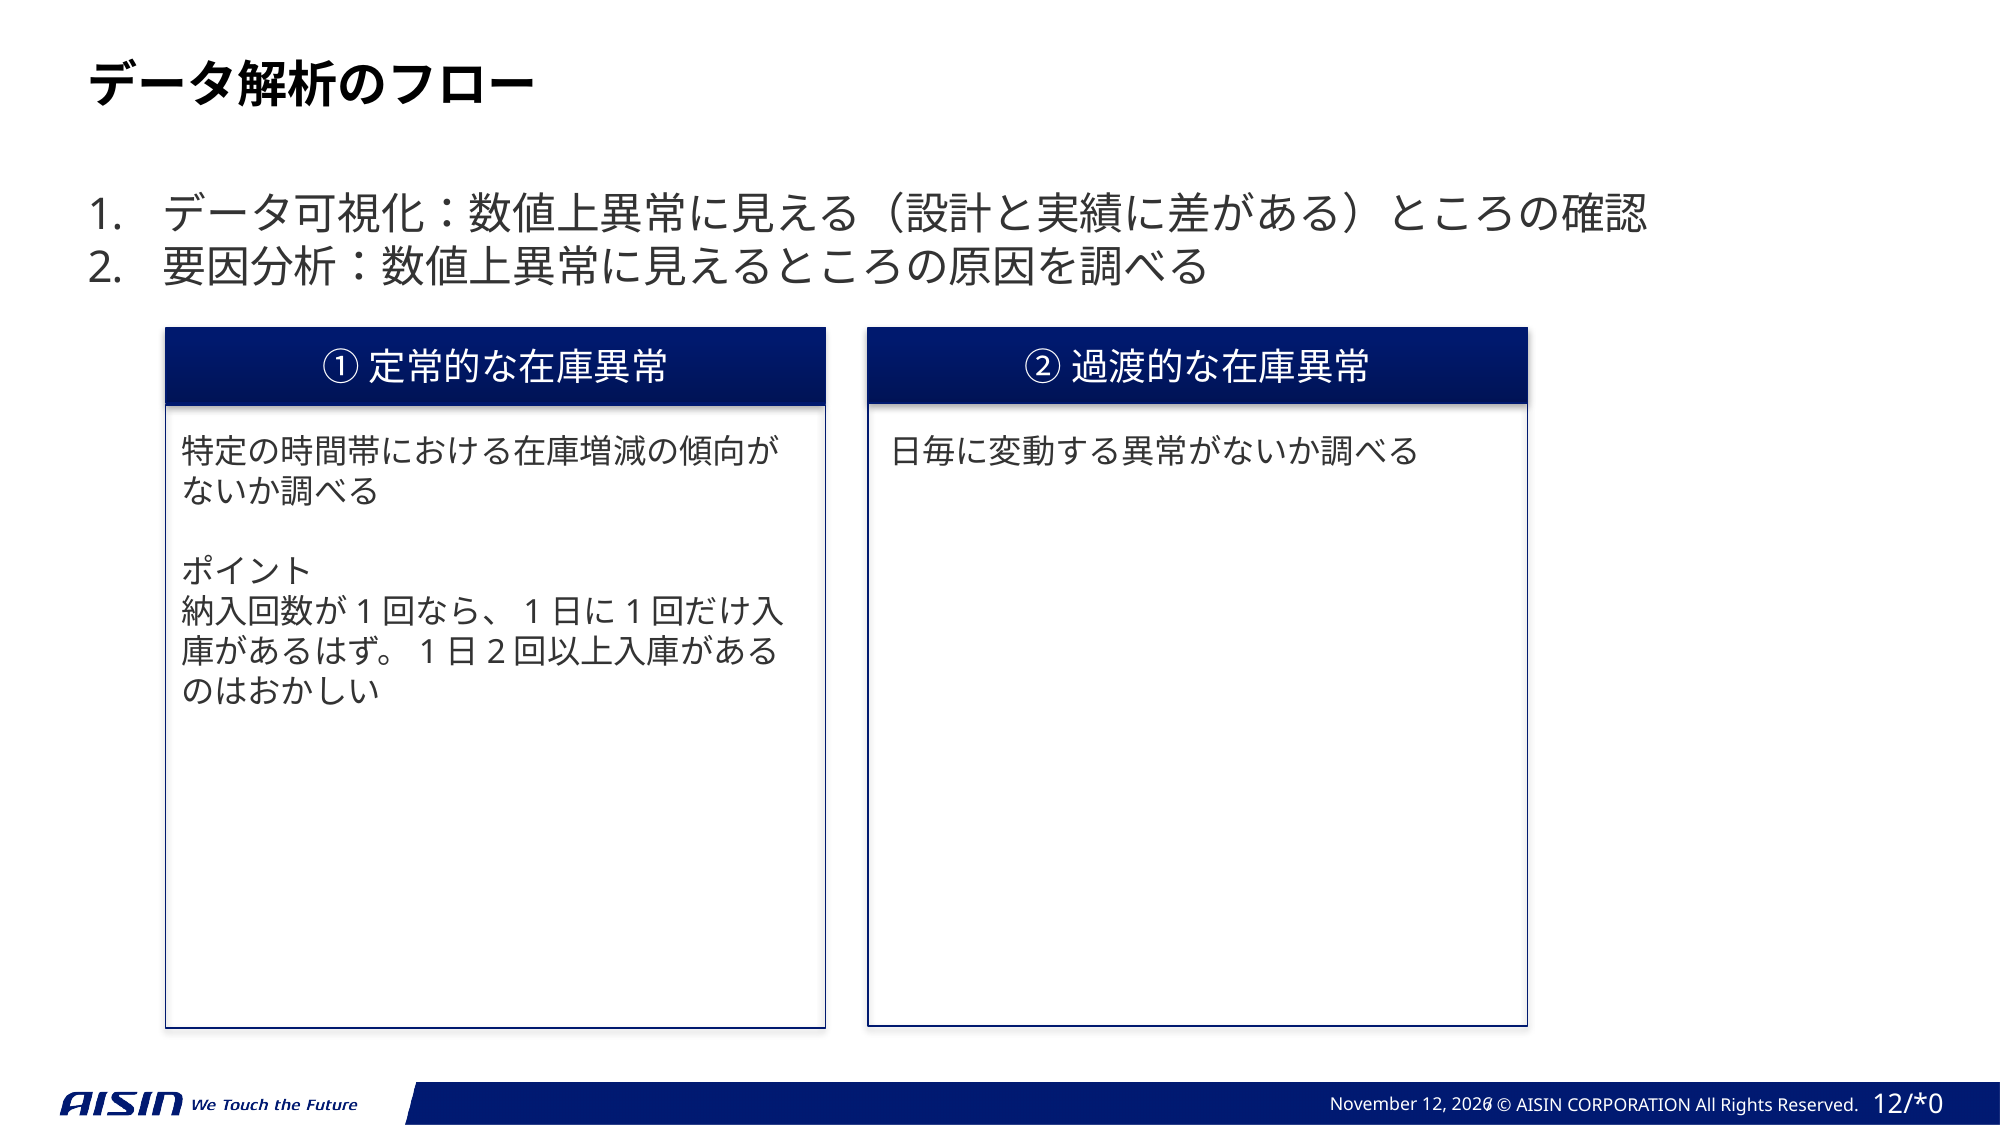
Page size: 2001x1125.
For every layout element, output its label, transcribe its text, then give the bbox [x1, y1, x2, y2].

picture [0, 1082, 2000, 1125]
list データ解析のフロー [72, 44, 1934, 103]
text_box ②過渡的な在庫異常 [867, 327, 1528, 402]
list データ可視化：数値上異常に見える（設計と実績に差がある）ところの確認 要因分析：数値上異常に見えるところの原因を調べる [72, 125, 1934, 1051]
text_box [165, 404, 826, 1029]
text_box ①定常的な在庫異常 [165, 327, 826, 404]
text_box [867, 402, 1528, 1027]
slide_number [1142, 1093, 1508, 1116]
